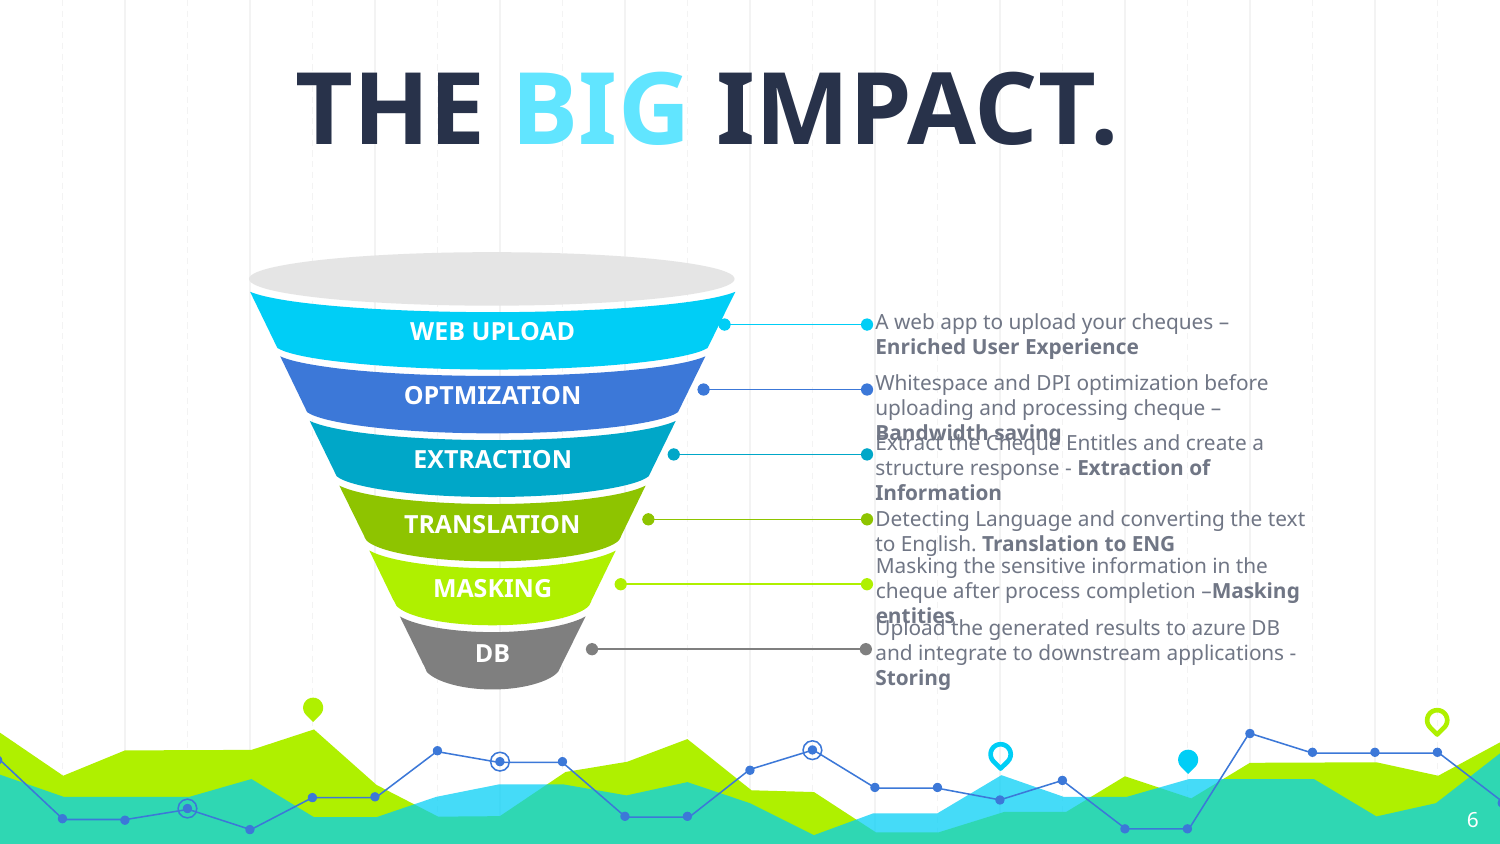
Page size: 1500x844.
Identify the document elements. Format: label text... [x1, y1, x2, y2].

text_box A web app to upload your cheques – Enriched User Experience [875, 310, 1283, 357]
text_box THE BIG IMPACT. [0, 32, 1500, 180]
text_box Whitespace and DPI optimization before uploading and processing cheque – Bandwidth saving [875, 383, 1301, 429]
text_box Detecting Language and converting the text to English. Translation to ENG [875, 498, 1310, 564]
text_box Extract the Cheque Entitles and create a structure response - Extraction of Information [875, 429, 1310, 498]
text_box Upload the generated results to azure DB and integrate to downstream applications - Storing [875, 628, 1309, 676]
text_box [248, 251, 736, 690]
slide_number 6 [1403, 791, 1494, 844]
text_box Masking the sensitive information in the cheque after process completion –Masking entities [875, 567, 1310, 614]
